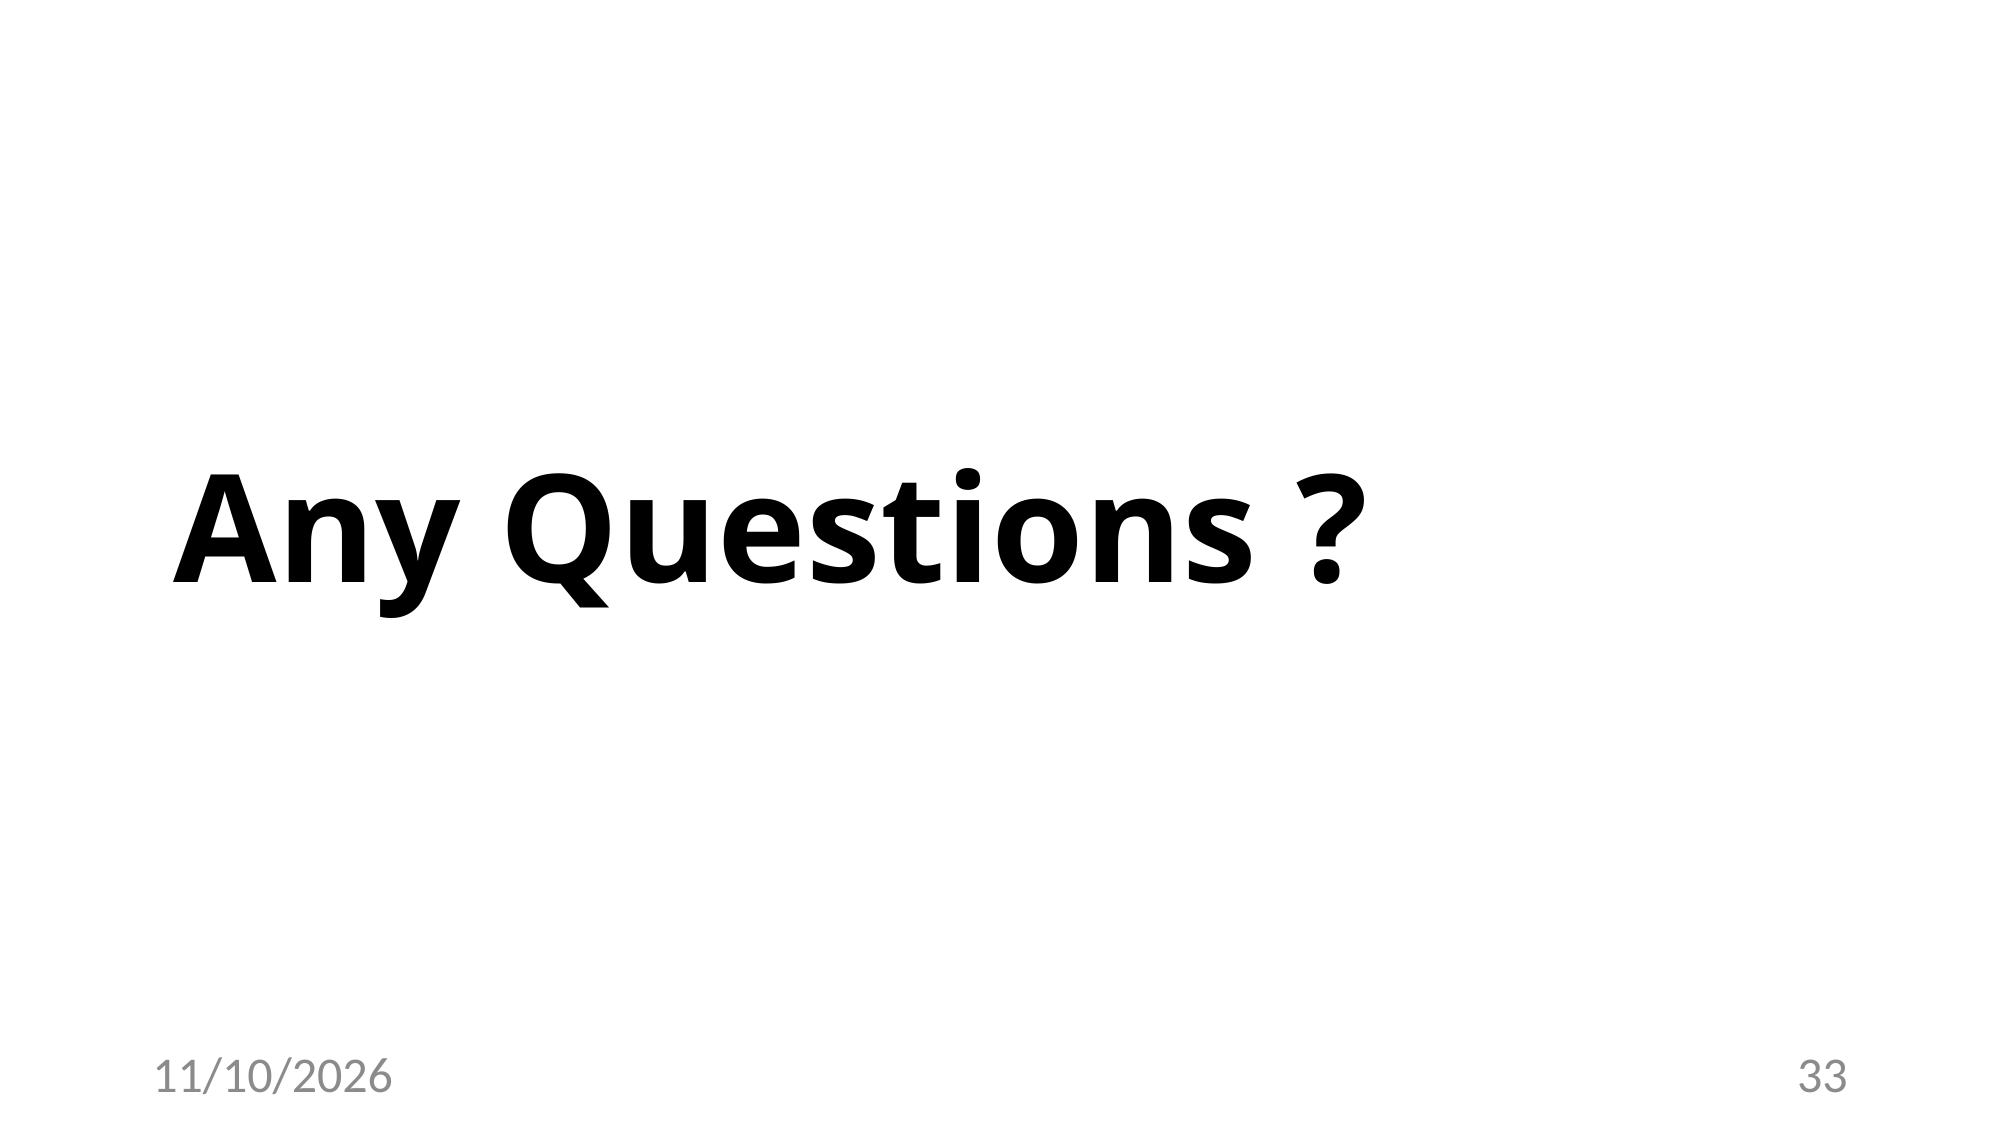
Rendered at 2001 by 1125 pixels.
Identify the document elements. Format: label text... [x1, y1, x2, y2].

title Any Questions ? [158, 425, 1884, 643]
slide_number 33 [1412, 1042, 1863, 1103]
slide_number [137, 1042, 588, 1103]
